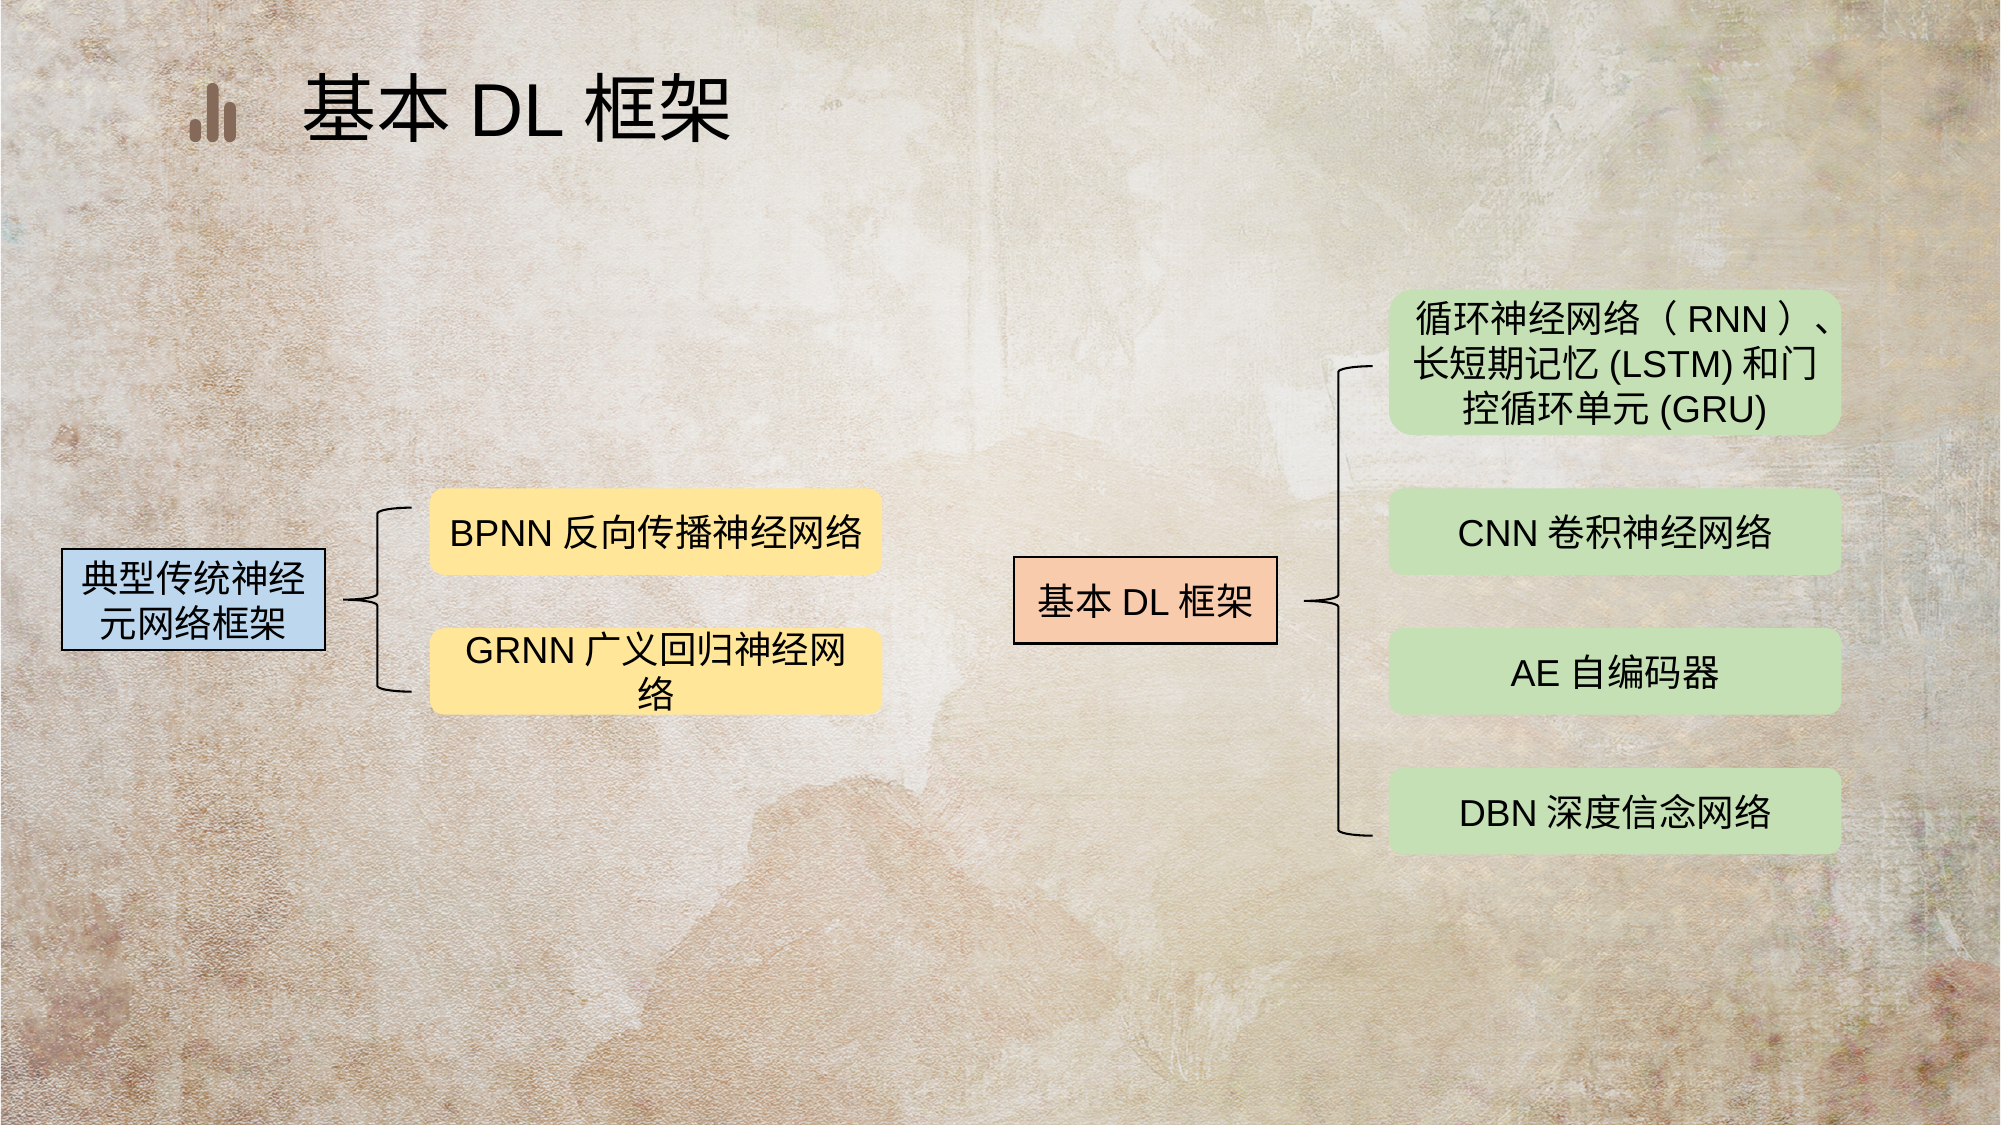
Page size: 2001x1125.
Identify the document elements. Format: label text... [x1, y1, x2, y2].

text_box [62, 488, 883, 715]
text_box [1014, 289, 1842, 855]
picture [3, 0, 2000, 1125]
text_box 基本DL框架 [286, 54, 748, 160]
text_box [189, 82, 236, 143]
